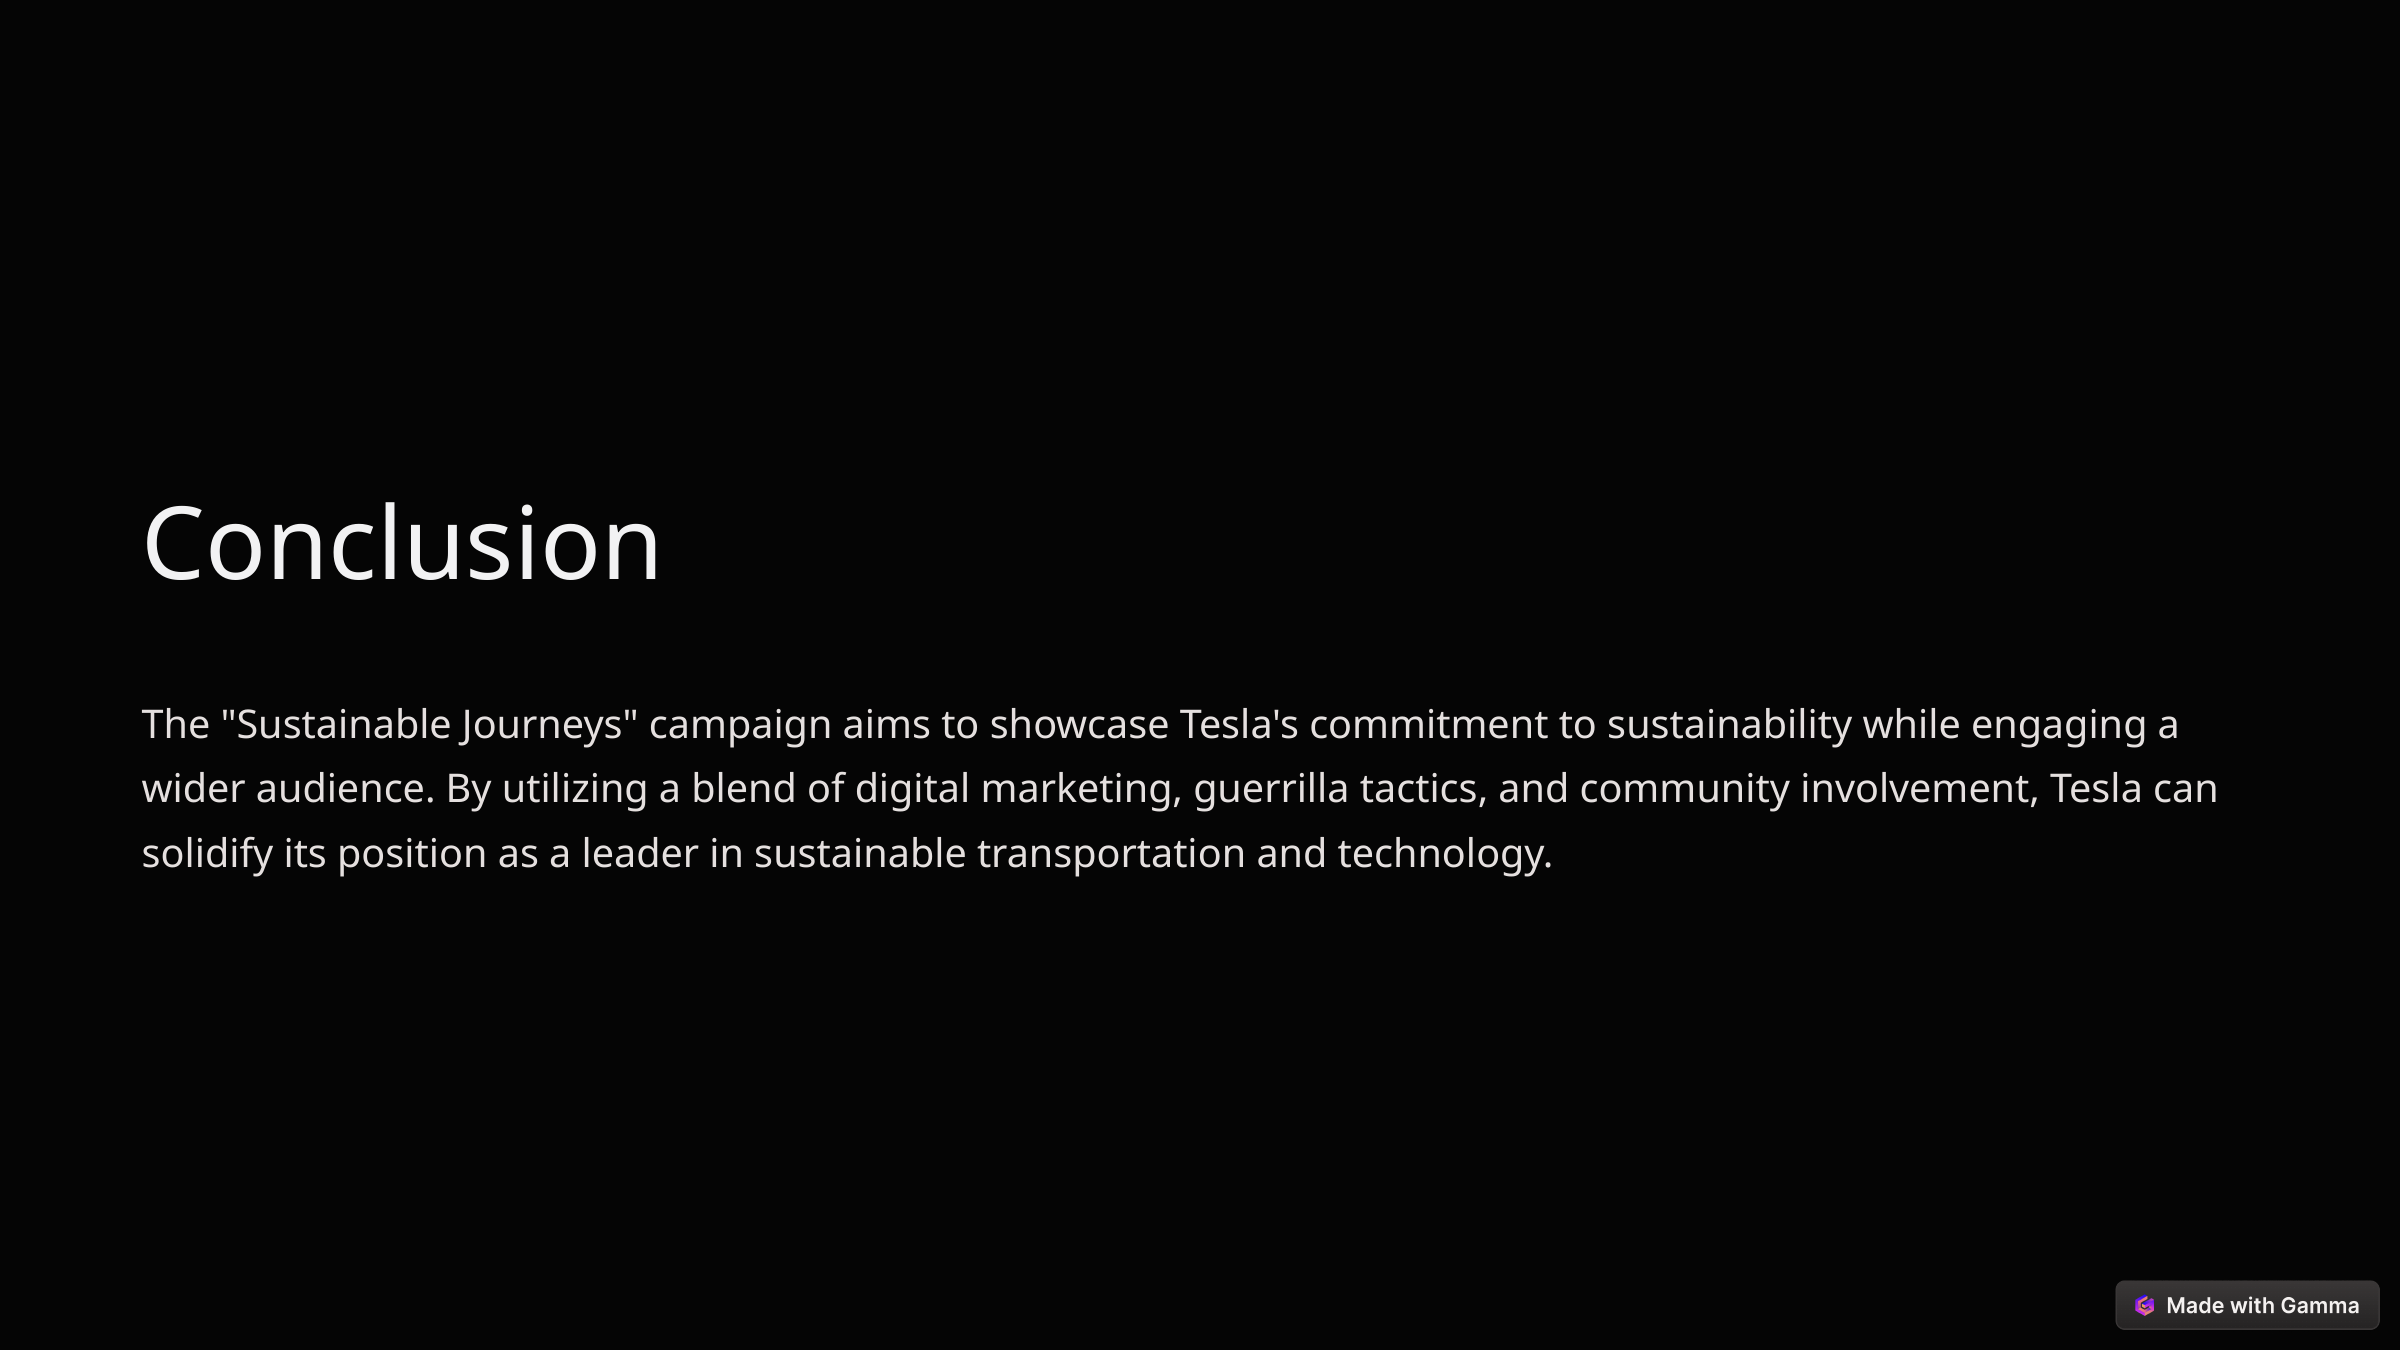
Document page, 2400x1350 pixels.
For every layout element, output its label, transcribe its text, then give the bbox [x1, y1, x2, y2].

picture [2106, 1271, 2389, 1339]
text_box Conclusion [141, 473, 1155, 601]
text_box The "Sustainable Journeys" campaign aims to showcase Tesla's commitment to sustainability while engaging a wider audience. By utilizing a blend of digital marketing, guerrilla tactics, and community involvement, Tesla can solidify its position as a leader in sustainable transportation and technology. [141, 681, 2259, 876]
